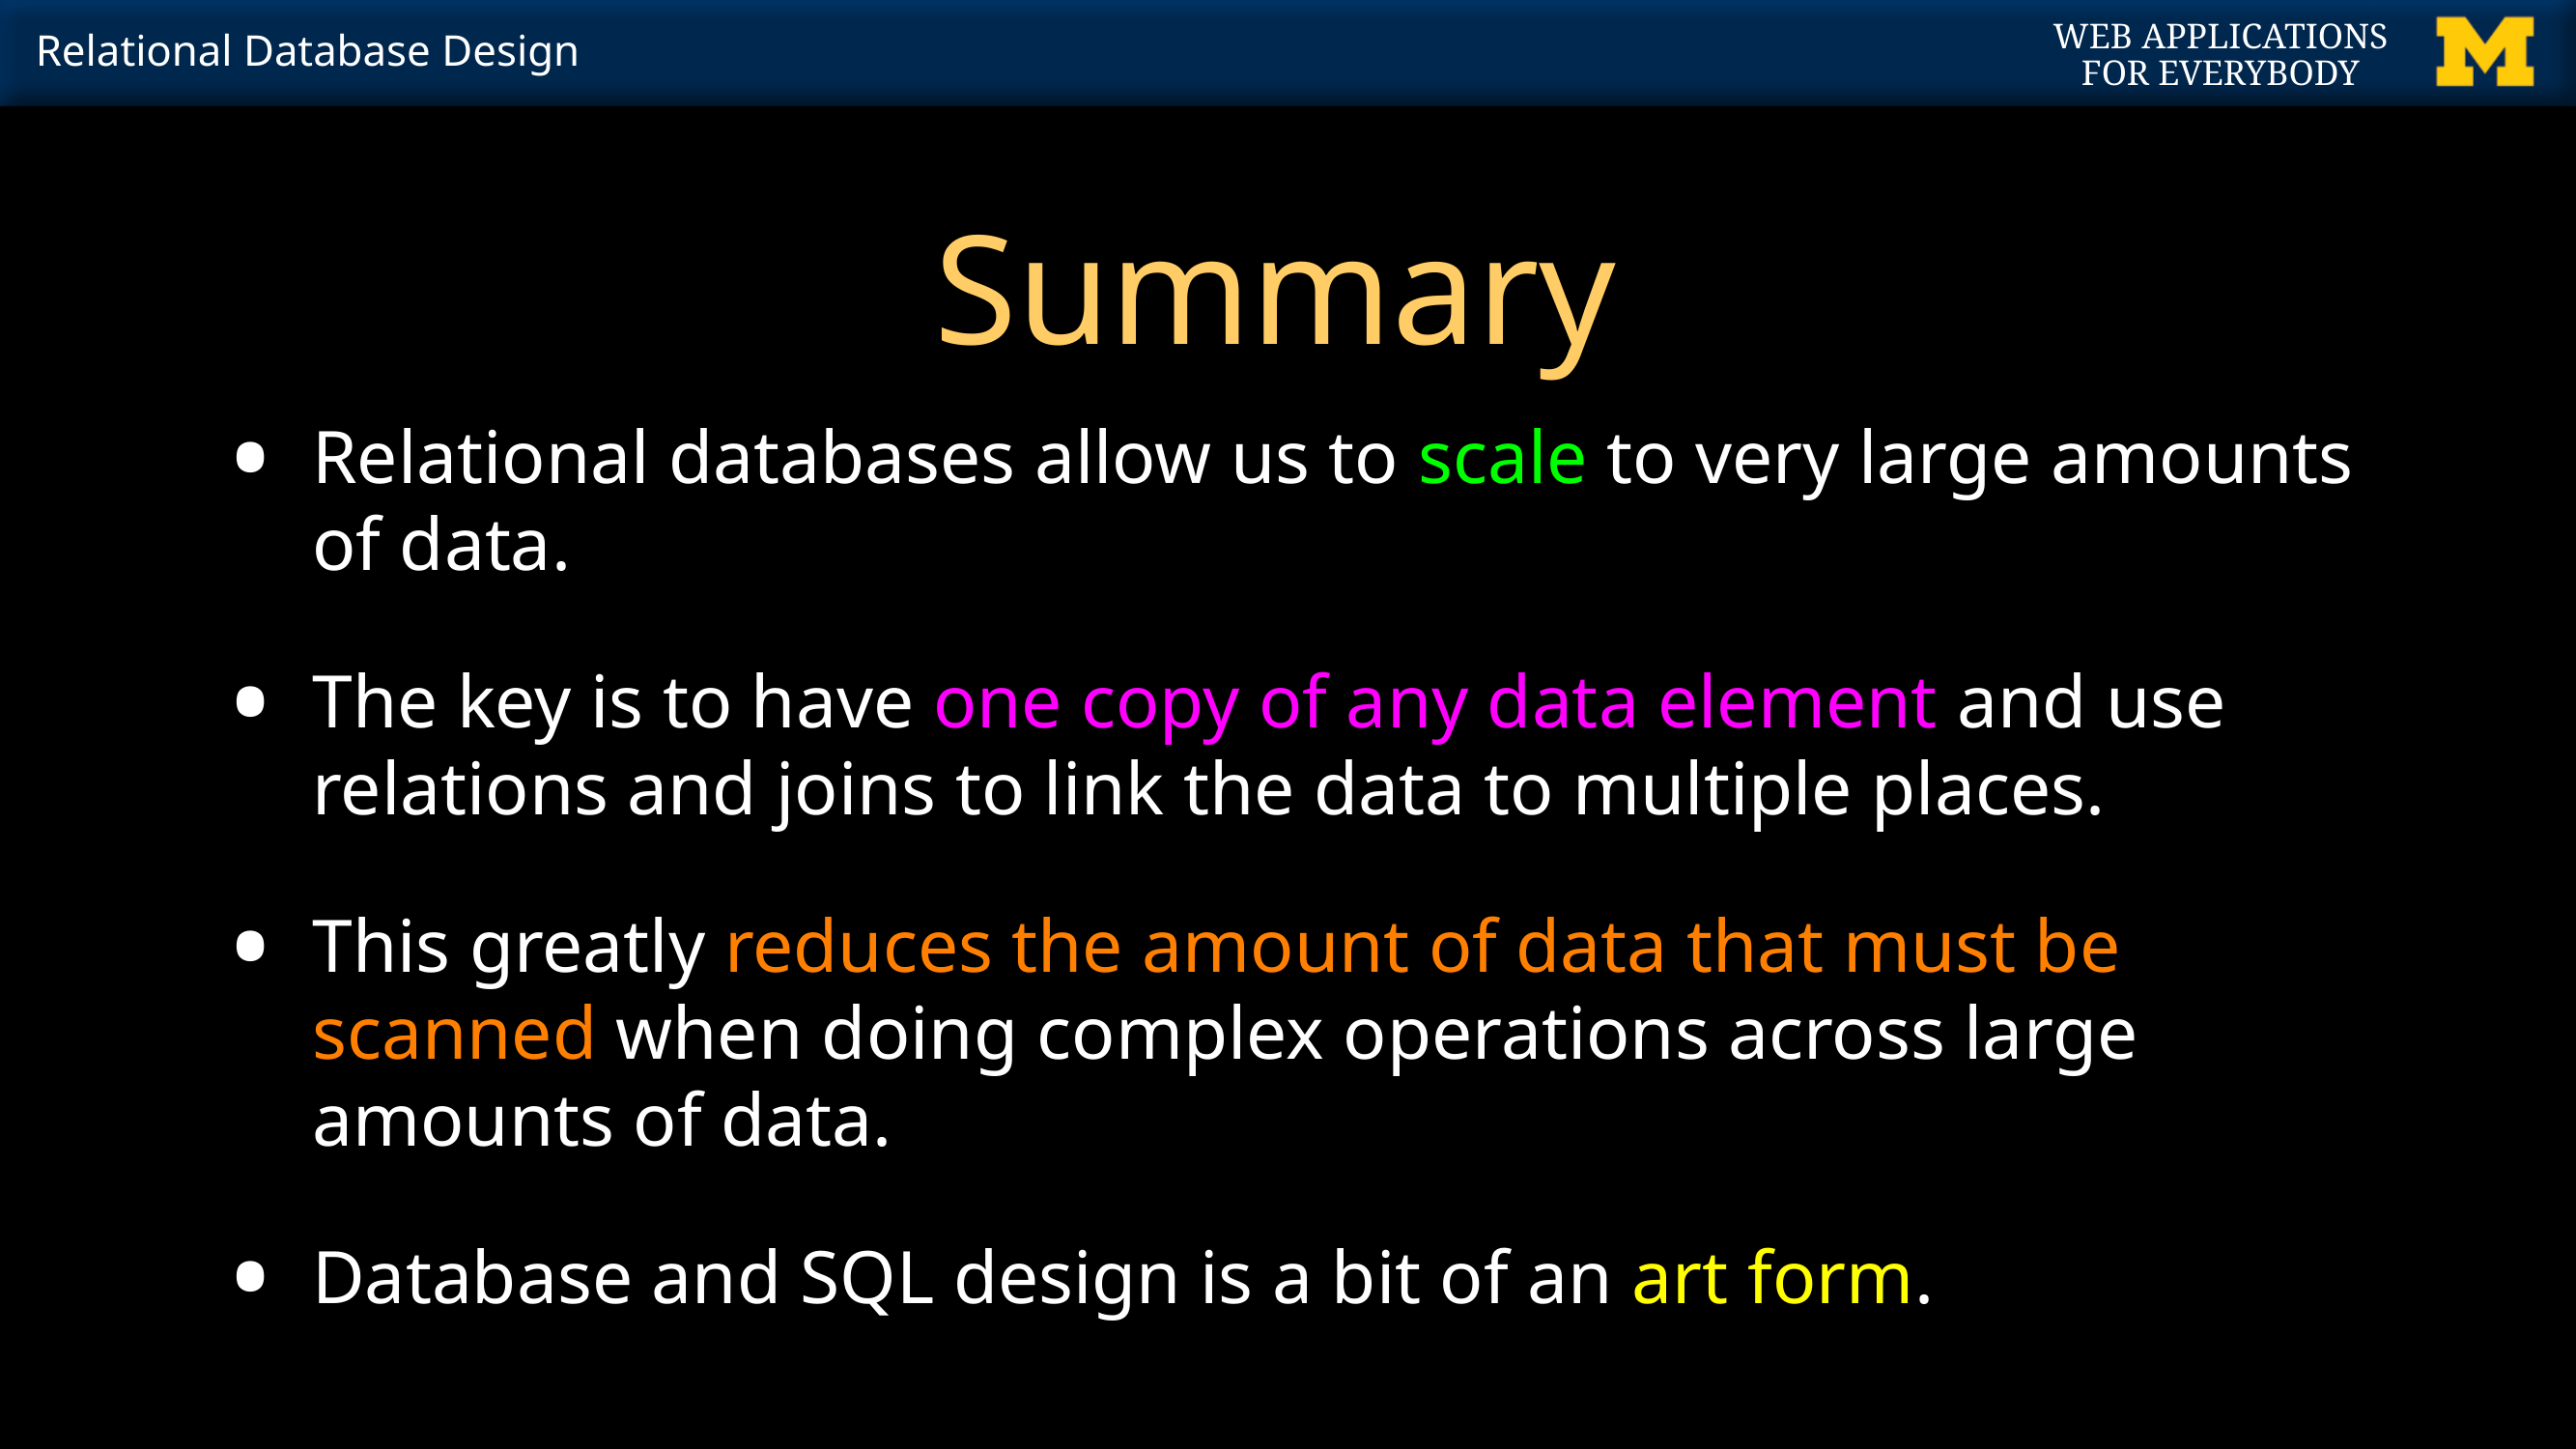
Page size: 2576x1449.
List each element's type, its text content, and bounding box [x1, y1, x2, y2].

picture [0, 0, 2576, 1449]
title Summary [171, 101, 2380, 467]
list Relational databases allow us to scale to very large amounts of data. The key is to have one copy of any data element and use relations and joins to link the data to multiple places. This greatly reduces the amount of data that must be scanned when doing complex operations across large amounts of data. Database and SQL design is a bit of an art form. [183, 412, 2392, 1317]
